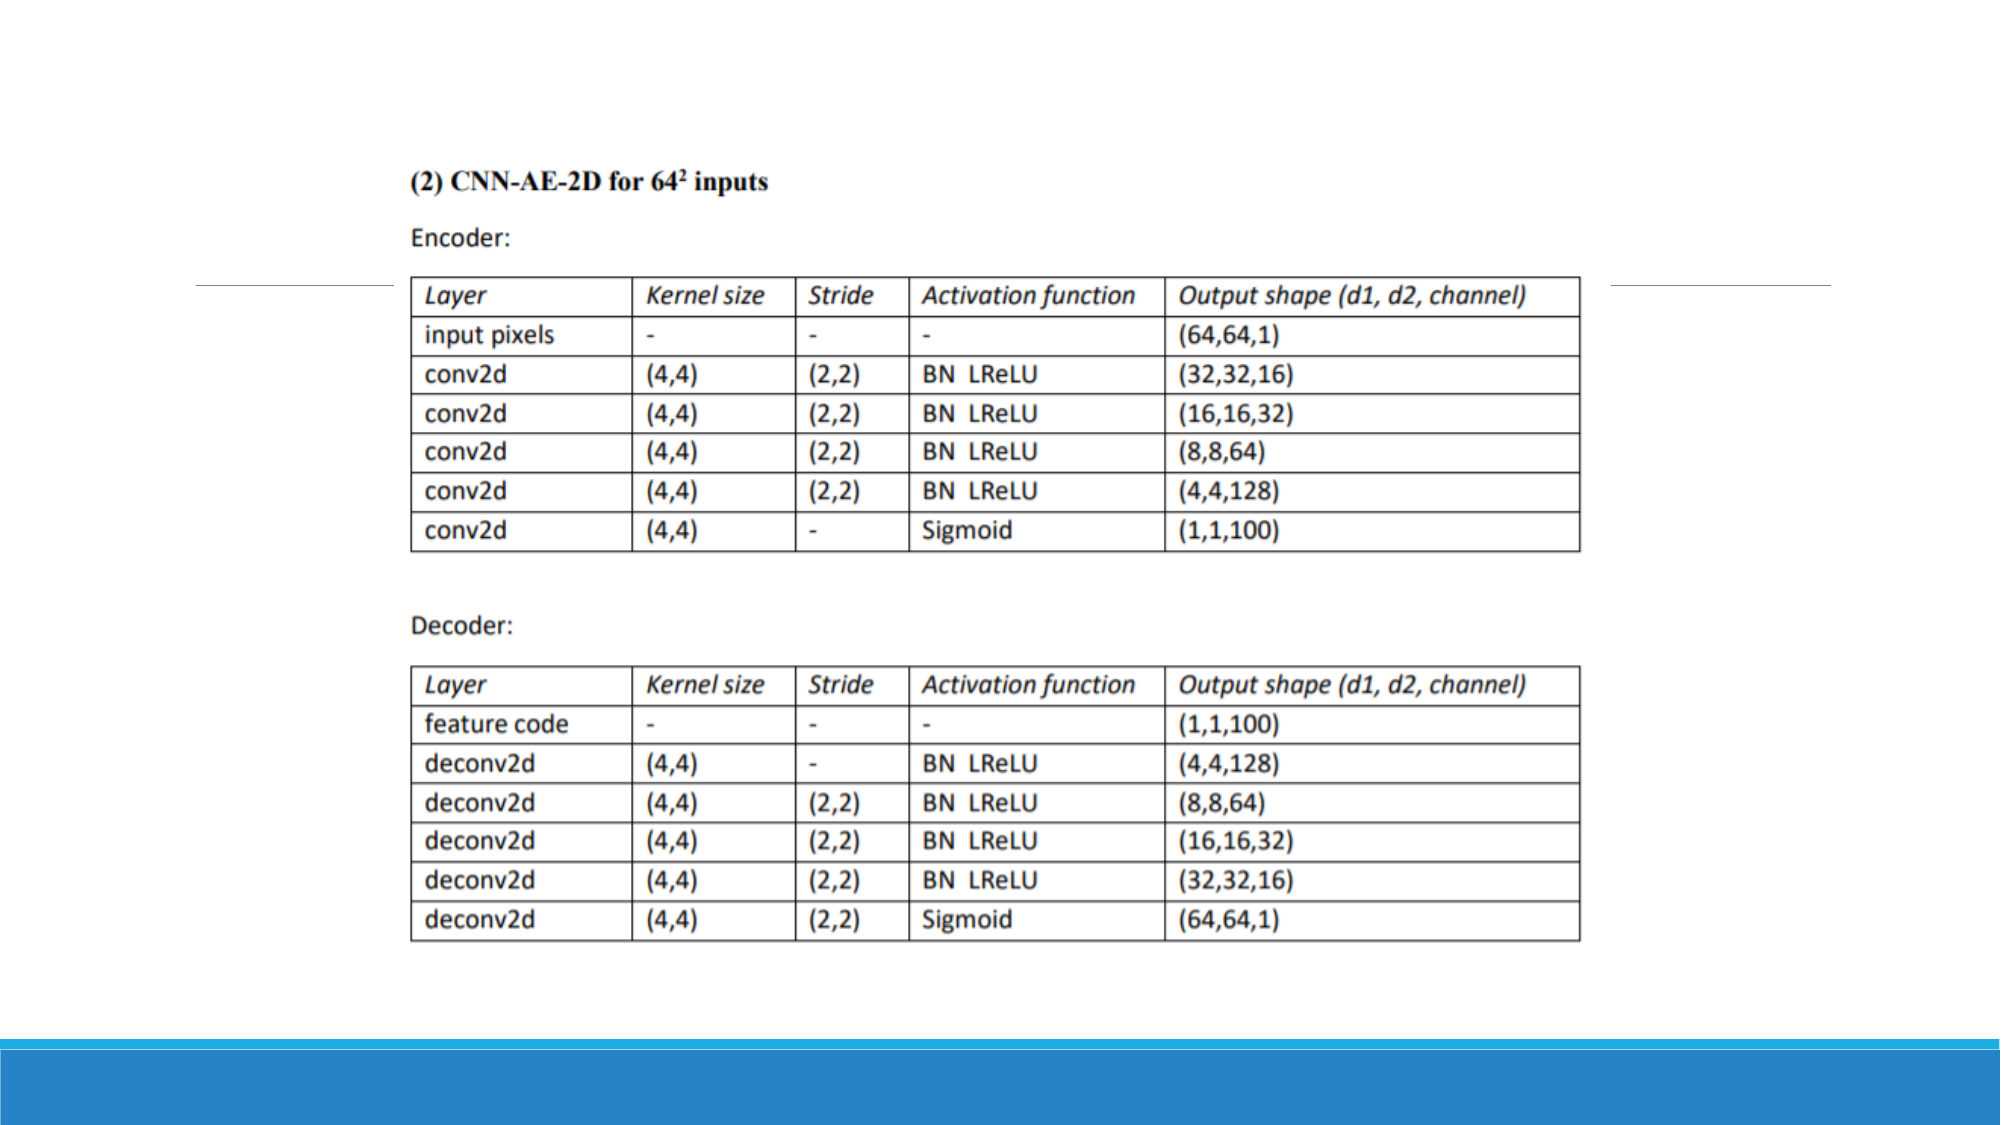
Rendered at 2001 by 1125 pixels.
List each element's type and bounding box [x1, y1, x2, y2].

picture [394, 148, 1611, 976]
